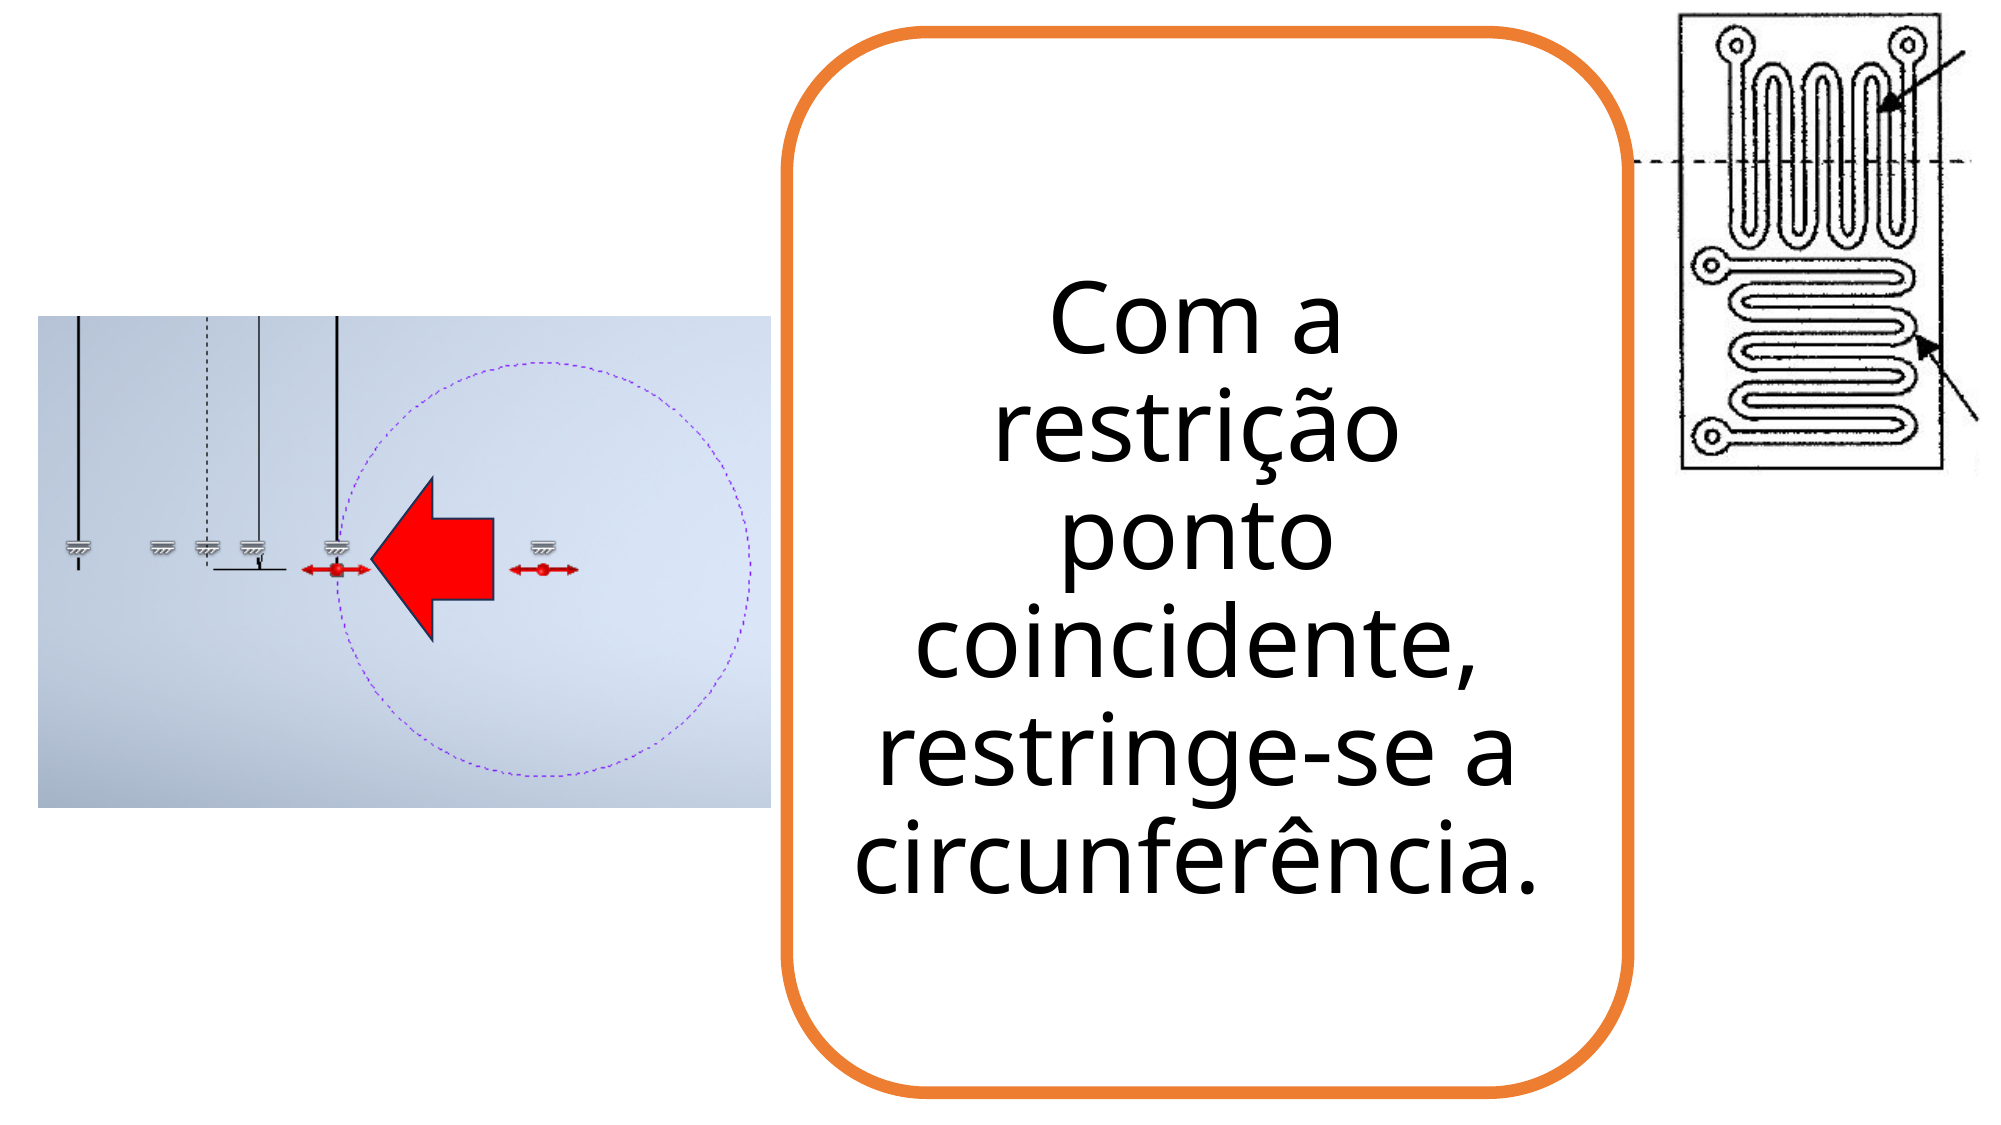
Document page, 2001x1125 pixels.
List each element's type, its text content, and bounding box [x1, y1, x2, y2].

picture [1628, 0, 2000, 479]
text_box Com a restrição ponto coincidente, restringe-se a circunferência. [828, 118, 1567, 1064]
picture [38, 316, 771, 809]
text_box [785, 31, 1630, 1094]
